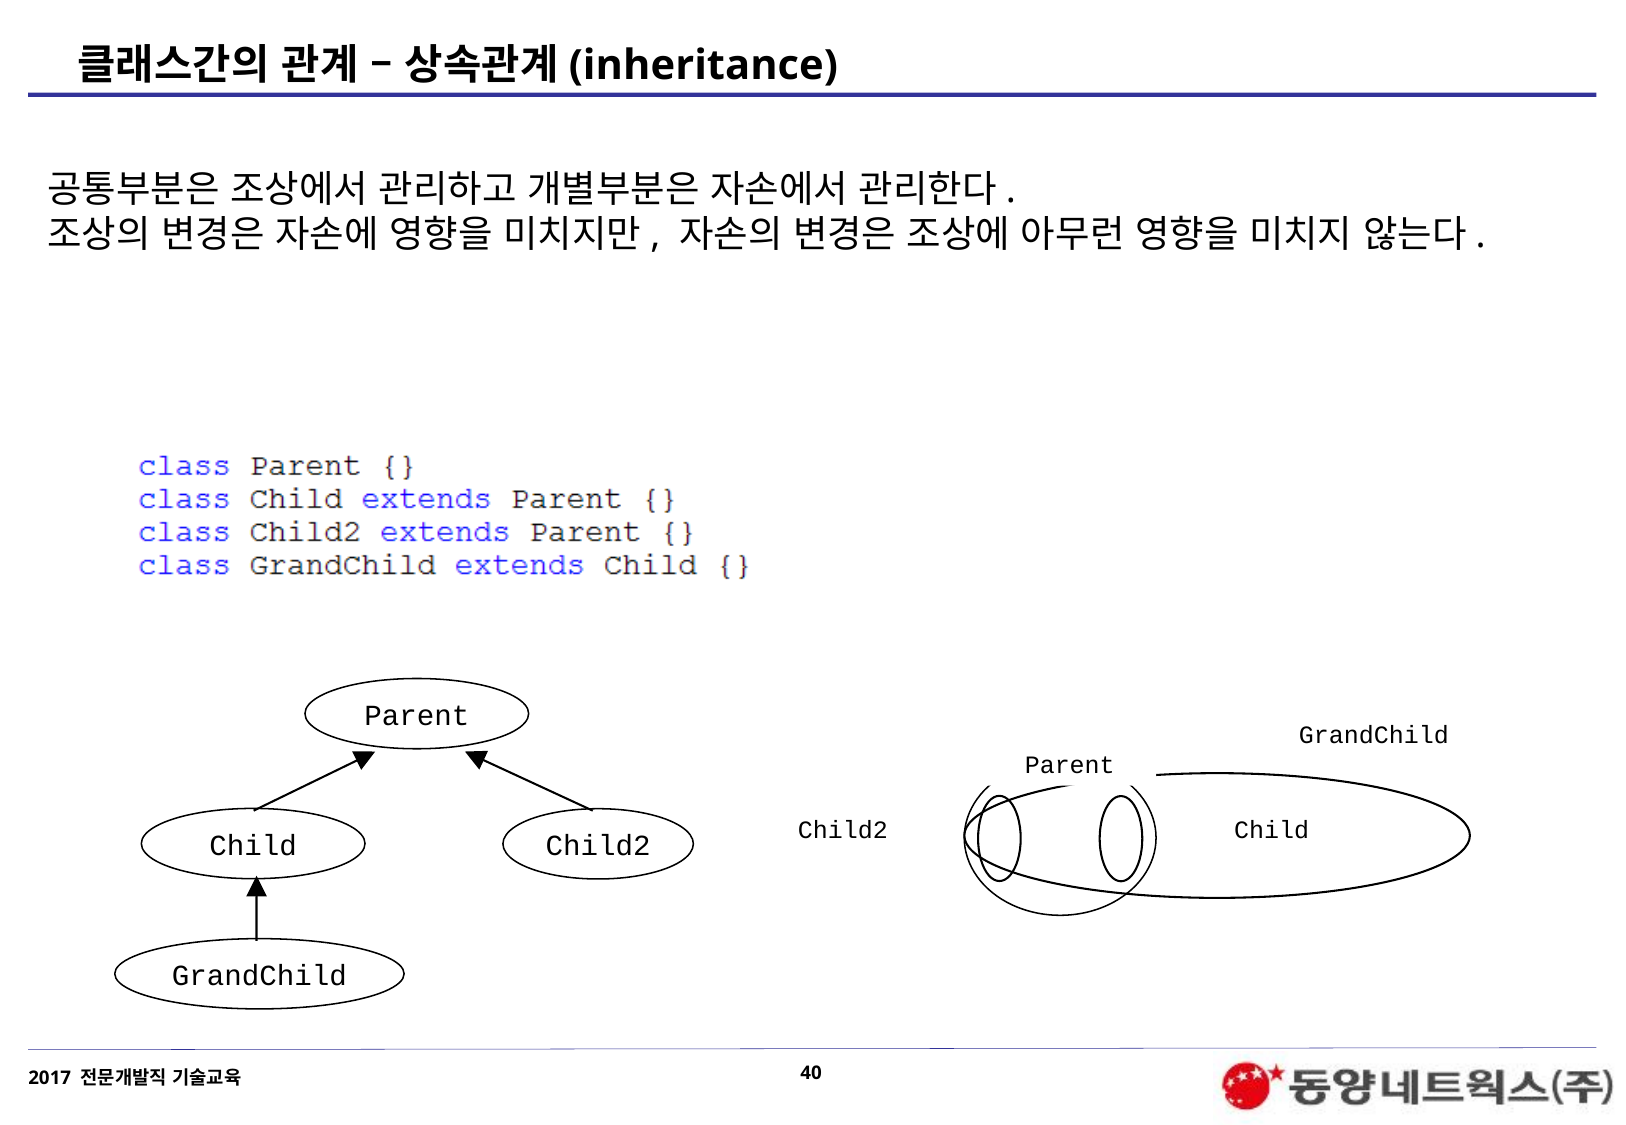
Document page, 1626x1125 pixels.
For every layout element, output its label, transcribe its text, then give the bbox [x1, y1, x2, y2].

list 공통부분은 조상에서 관리하고 개별부분은 자손에서 관리한다. 조상의 변경은 자손에 영향을 미치지만, 자손의 변경은 조상에 아무런 영향을 미치지 않는다. [36, 160, 1599, 350]
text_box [114, 677, 1490, 1010]
picture [121, 453, 760, 587]
picture [1213, 1051, 1625, 1125]
title 클래스간의 관계 – 상속관계(inheritance) [62, 29, 1568, 96]
